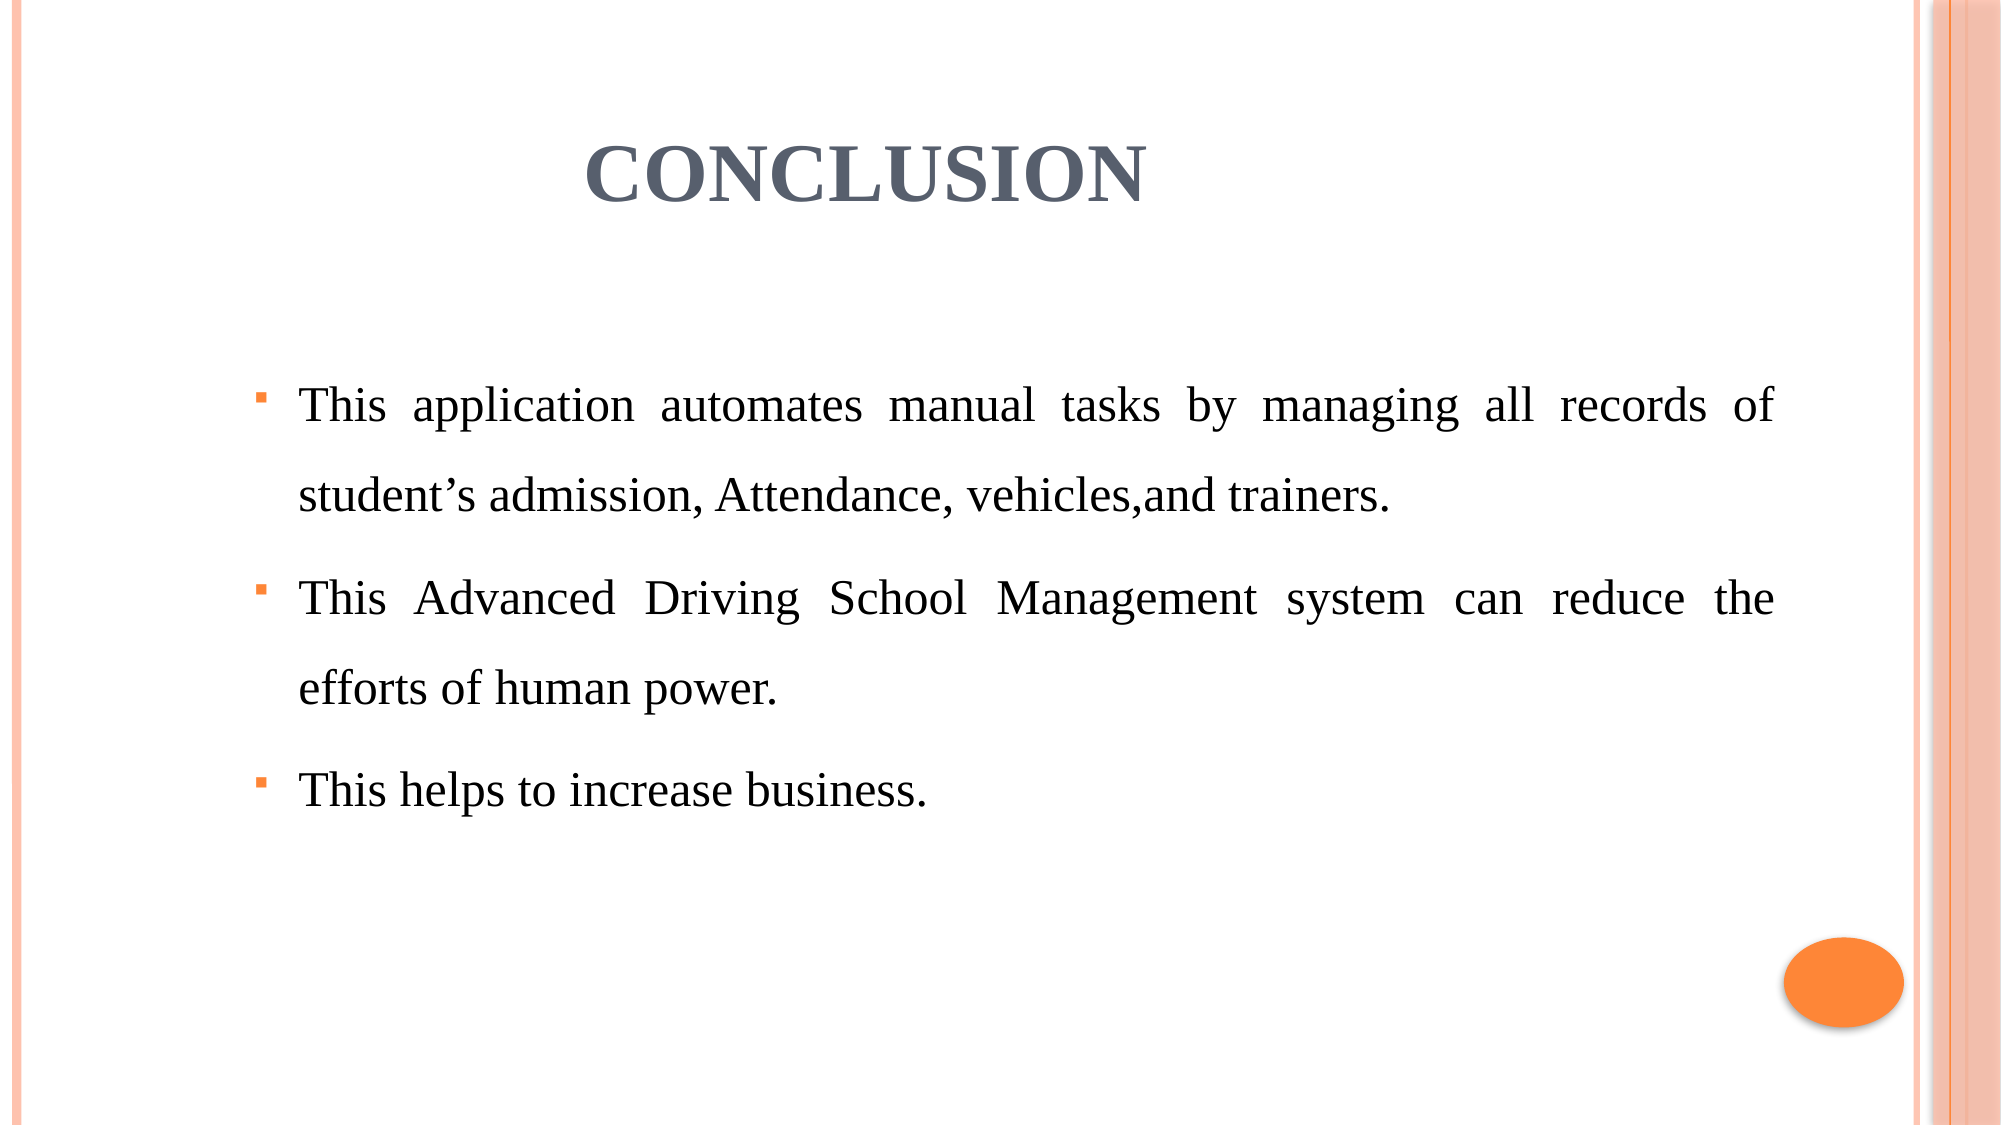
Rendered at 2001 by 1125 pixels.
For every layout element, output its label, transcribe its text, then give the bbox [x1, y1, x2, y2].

title CONCLUSION [298, 102, 1629, 226]
list This application automates manual tasks by managing all records of student’s admission, Attendance, vehicles,and trainers. This Advanced Driving School Management system can reduce the efforts of human power. This helps to increase business. [238, 334, 1792, 892]
